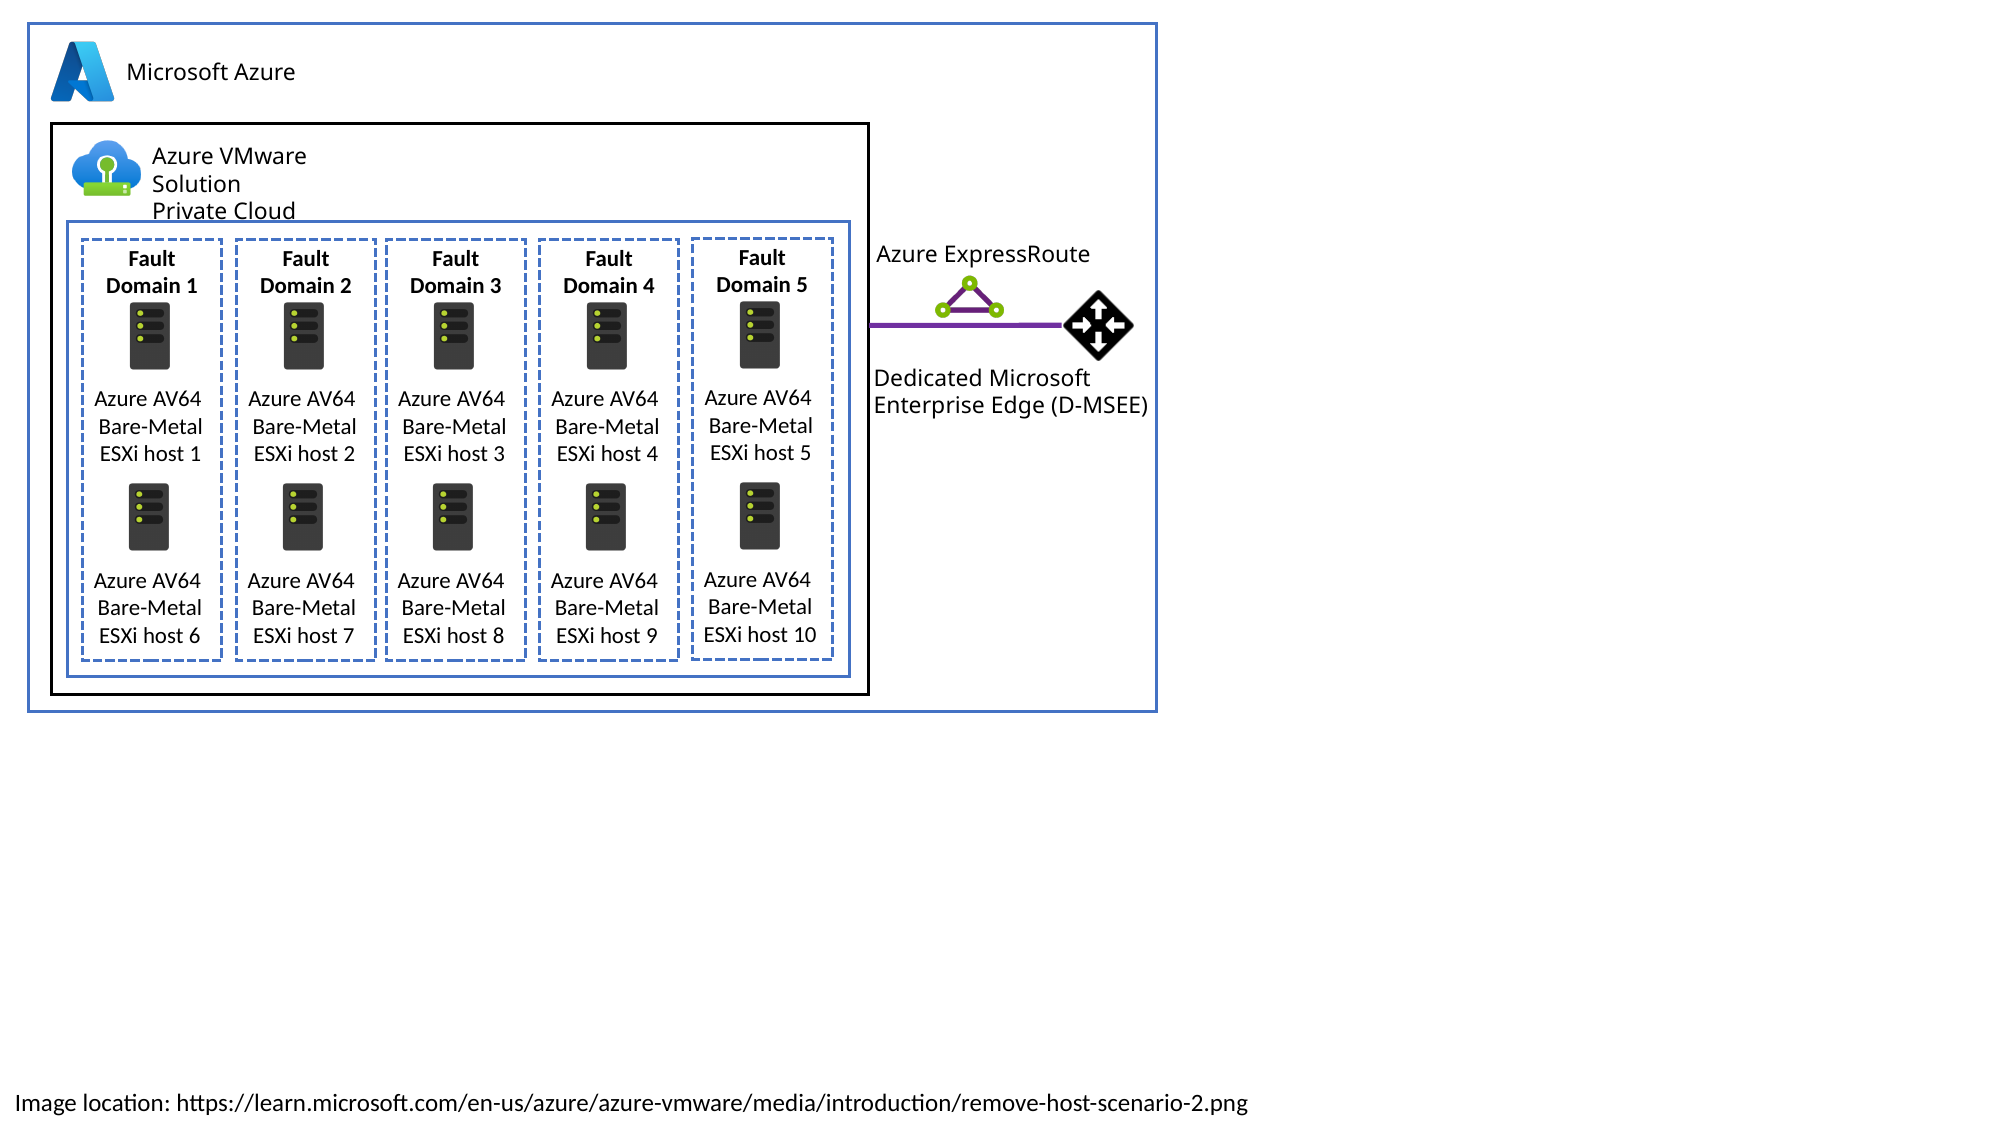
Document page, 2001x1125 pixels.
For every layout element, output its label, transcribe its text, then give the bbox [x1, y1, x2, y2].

text_box Image location: https://learn.microsoft.com/en-us/azure/azure-vmware/media/introduction/remove-host-scenario-2.png [0, 1079, 1469, 1125]
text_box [28, 23, 1157, 712]
